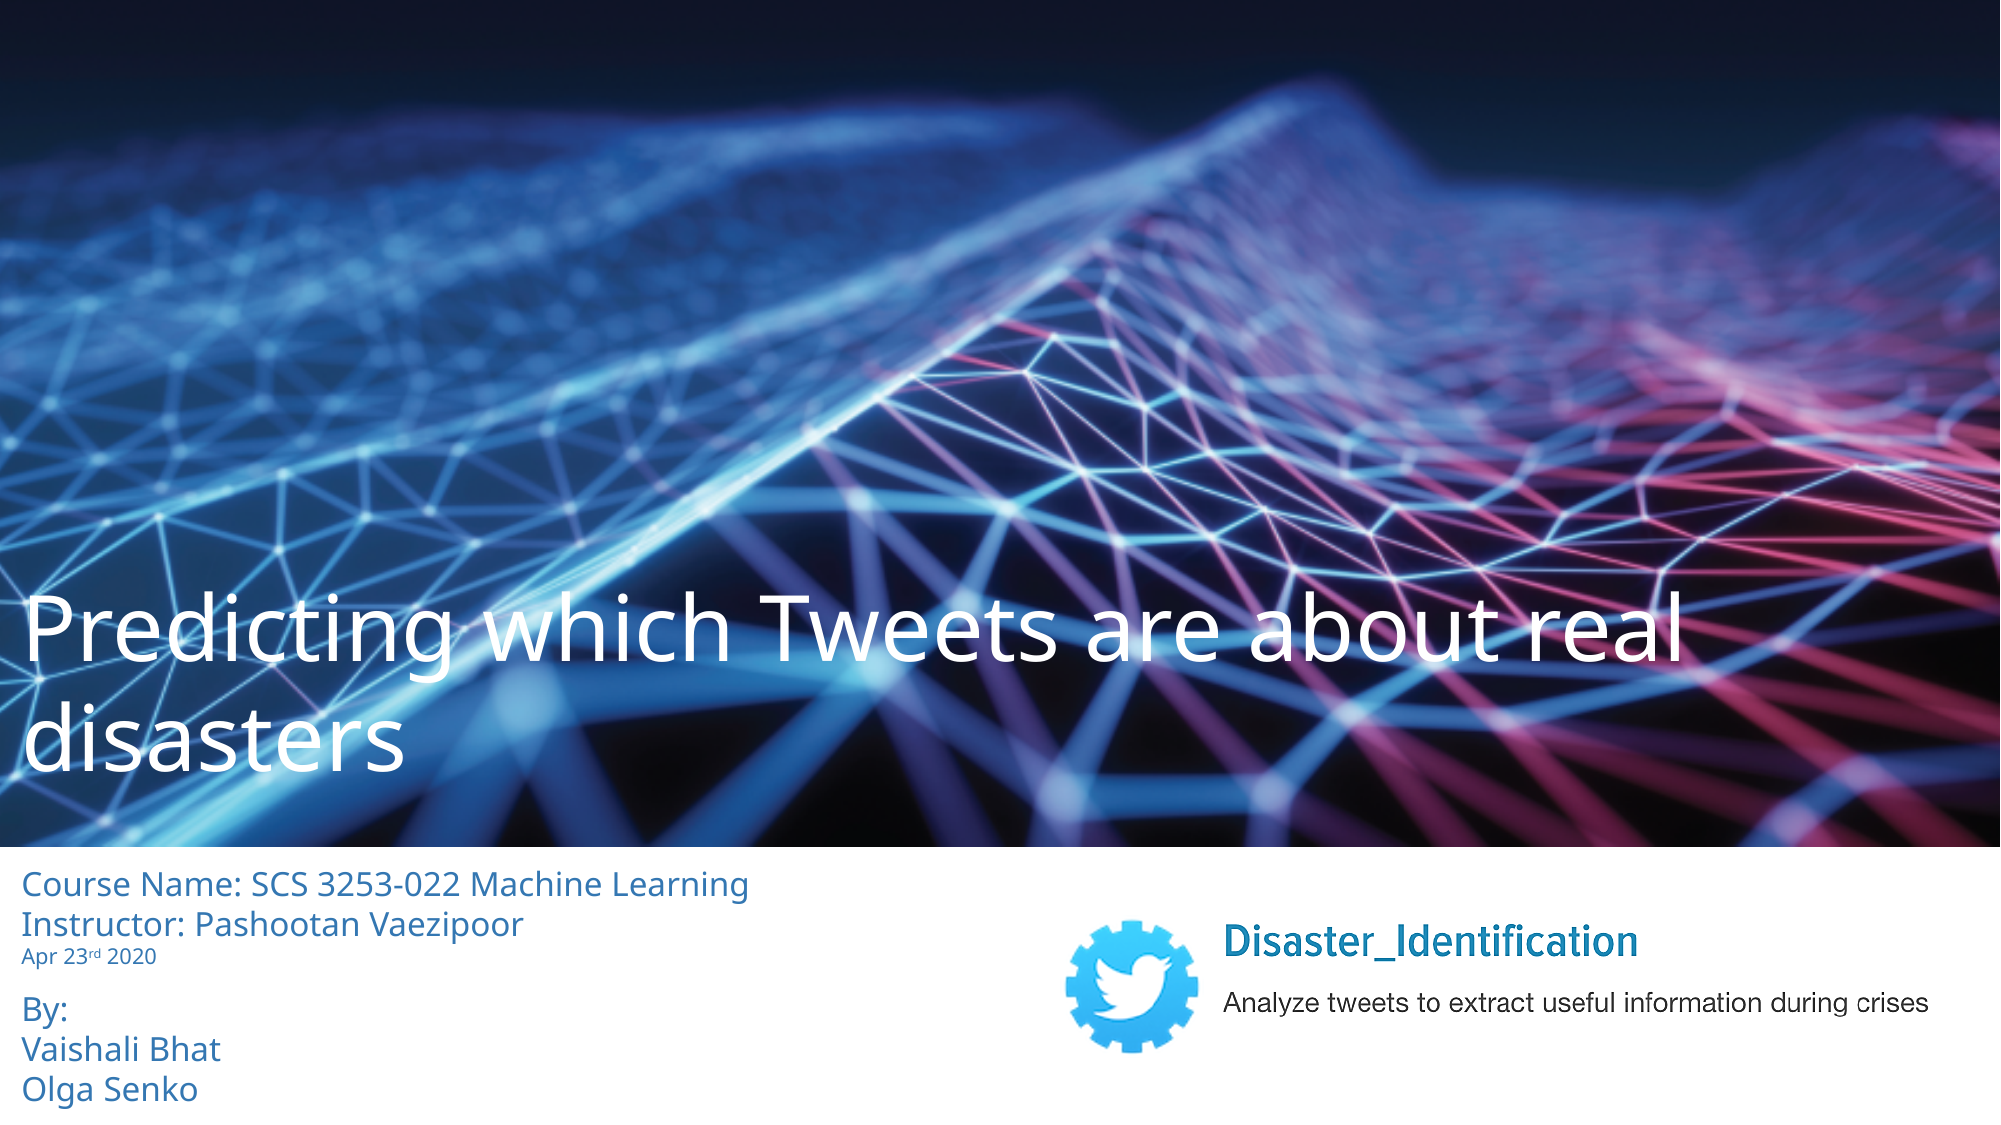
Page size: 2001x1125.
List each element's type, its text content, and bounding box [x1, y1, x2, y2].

picture [1012, 903, 2000, 1058]
text_box Course Name: SCS 3253-022 Machine Learning Instructor: Pashootan Vaezipoor Apr 23rd 2020 [6, 855, 938, 977]
picture [0, 0, 2000, 847]
text_box By: Vaishali Bhat Olga Senko [6, 980, 756, 1116]
